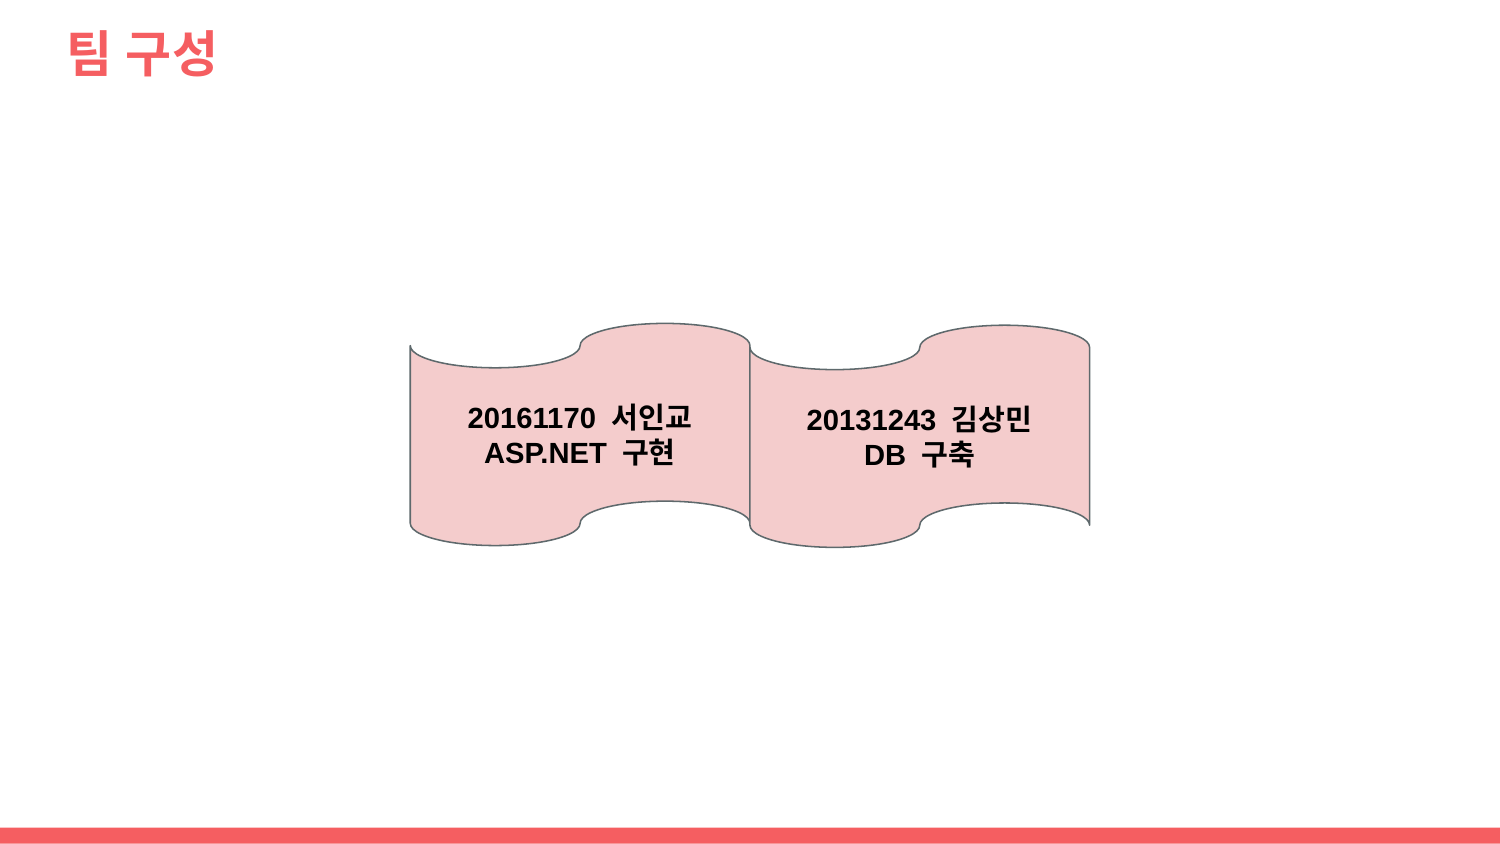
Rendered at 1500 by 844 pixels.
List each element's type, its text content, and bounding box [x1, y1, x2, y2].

text_box 20161170 서인교 ASP.NET 구현 [410, 323, 750, 546]
text_box 20131243 김상민 DB 구축 [749, 325, 1090, 548]
title 팀 구성 [51, 0, 1449, 103]
